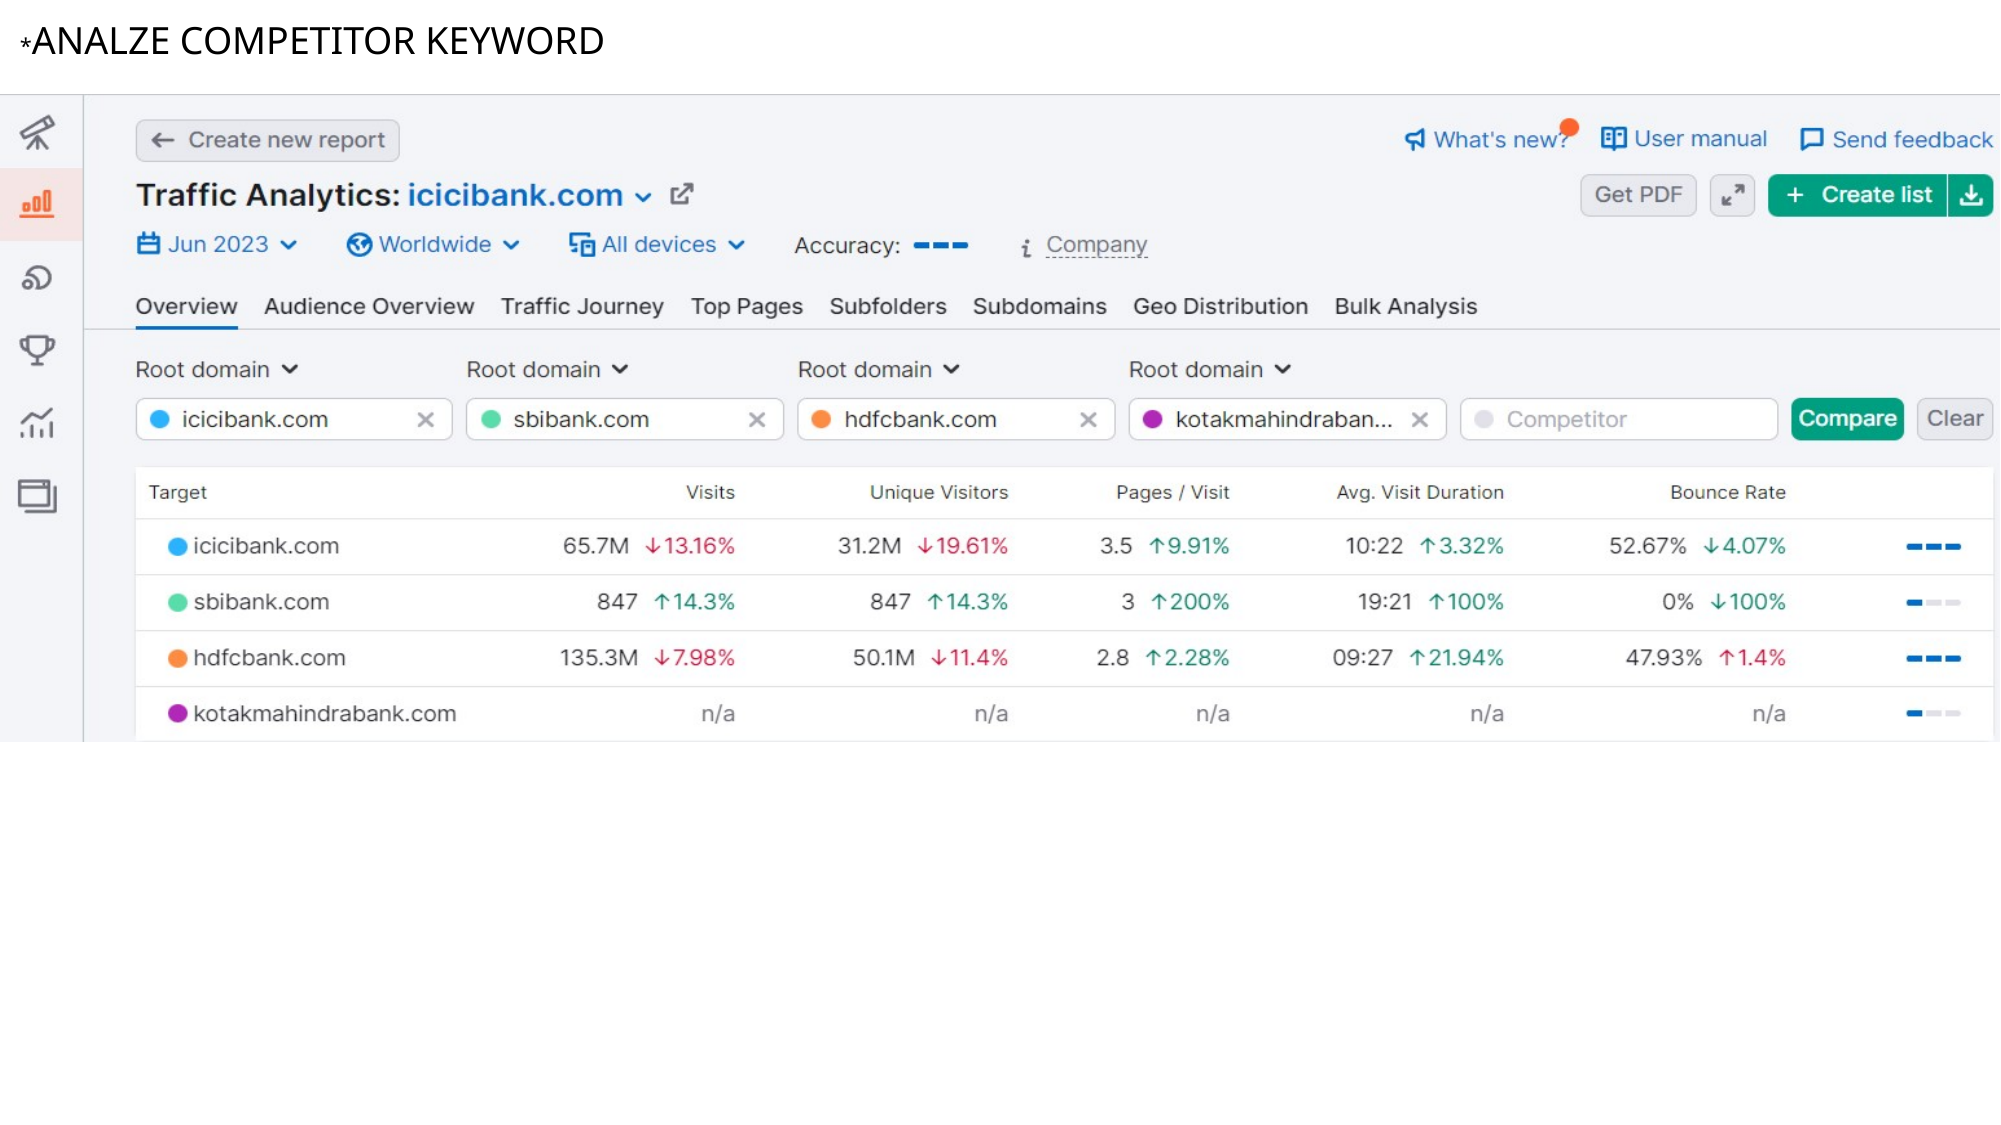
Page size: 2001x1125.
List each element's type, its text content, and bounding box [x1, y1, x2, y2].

text_box *ANALZE COMPETITOR KEYWORD [0, 9, 1000, 70]
picture [0, 94, 2000, 742]
